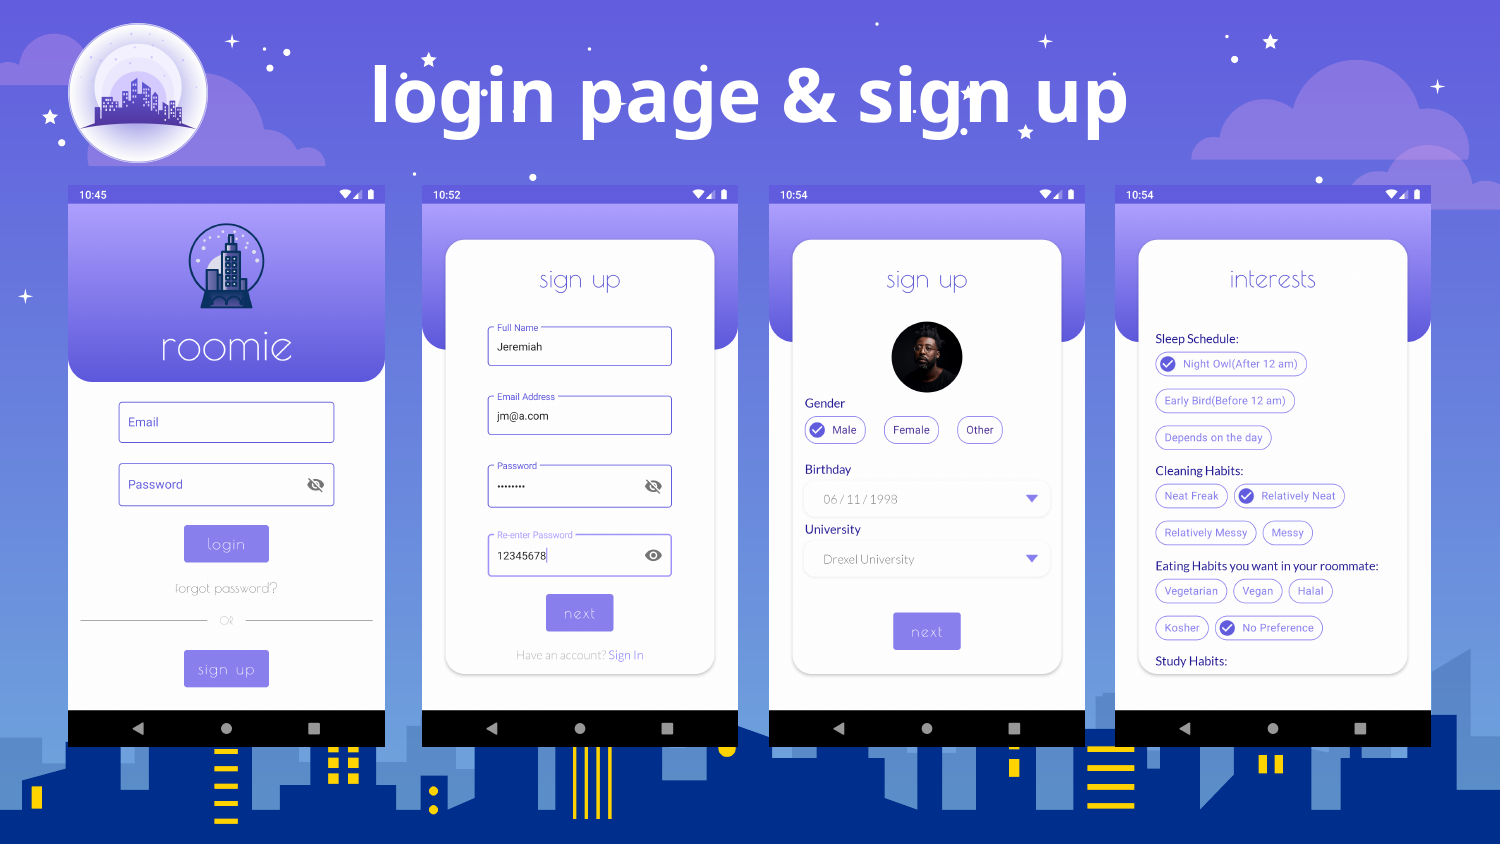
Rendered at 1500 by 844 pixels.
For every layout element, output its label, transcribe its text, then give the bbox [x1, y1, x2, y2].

picture [1115, 185, 1432, 747]
title login page & sign up [0, 0, 1500, 186]
picture [768, 185, 1085, 747]
picture [421, 185, 738, 747]
picture [68, 185, 385, 747]
picture [68, 23, 209, 163]
